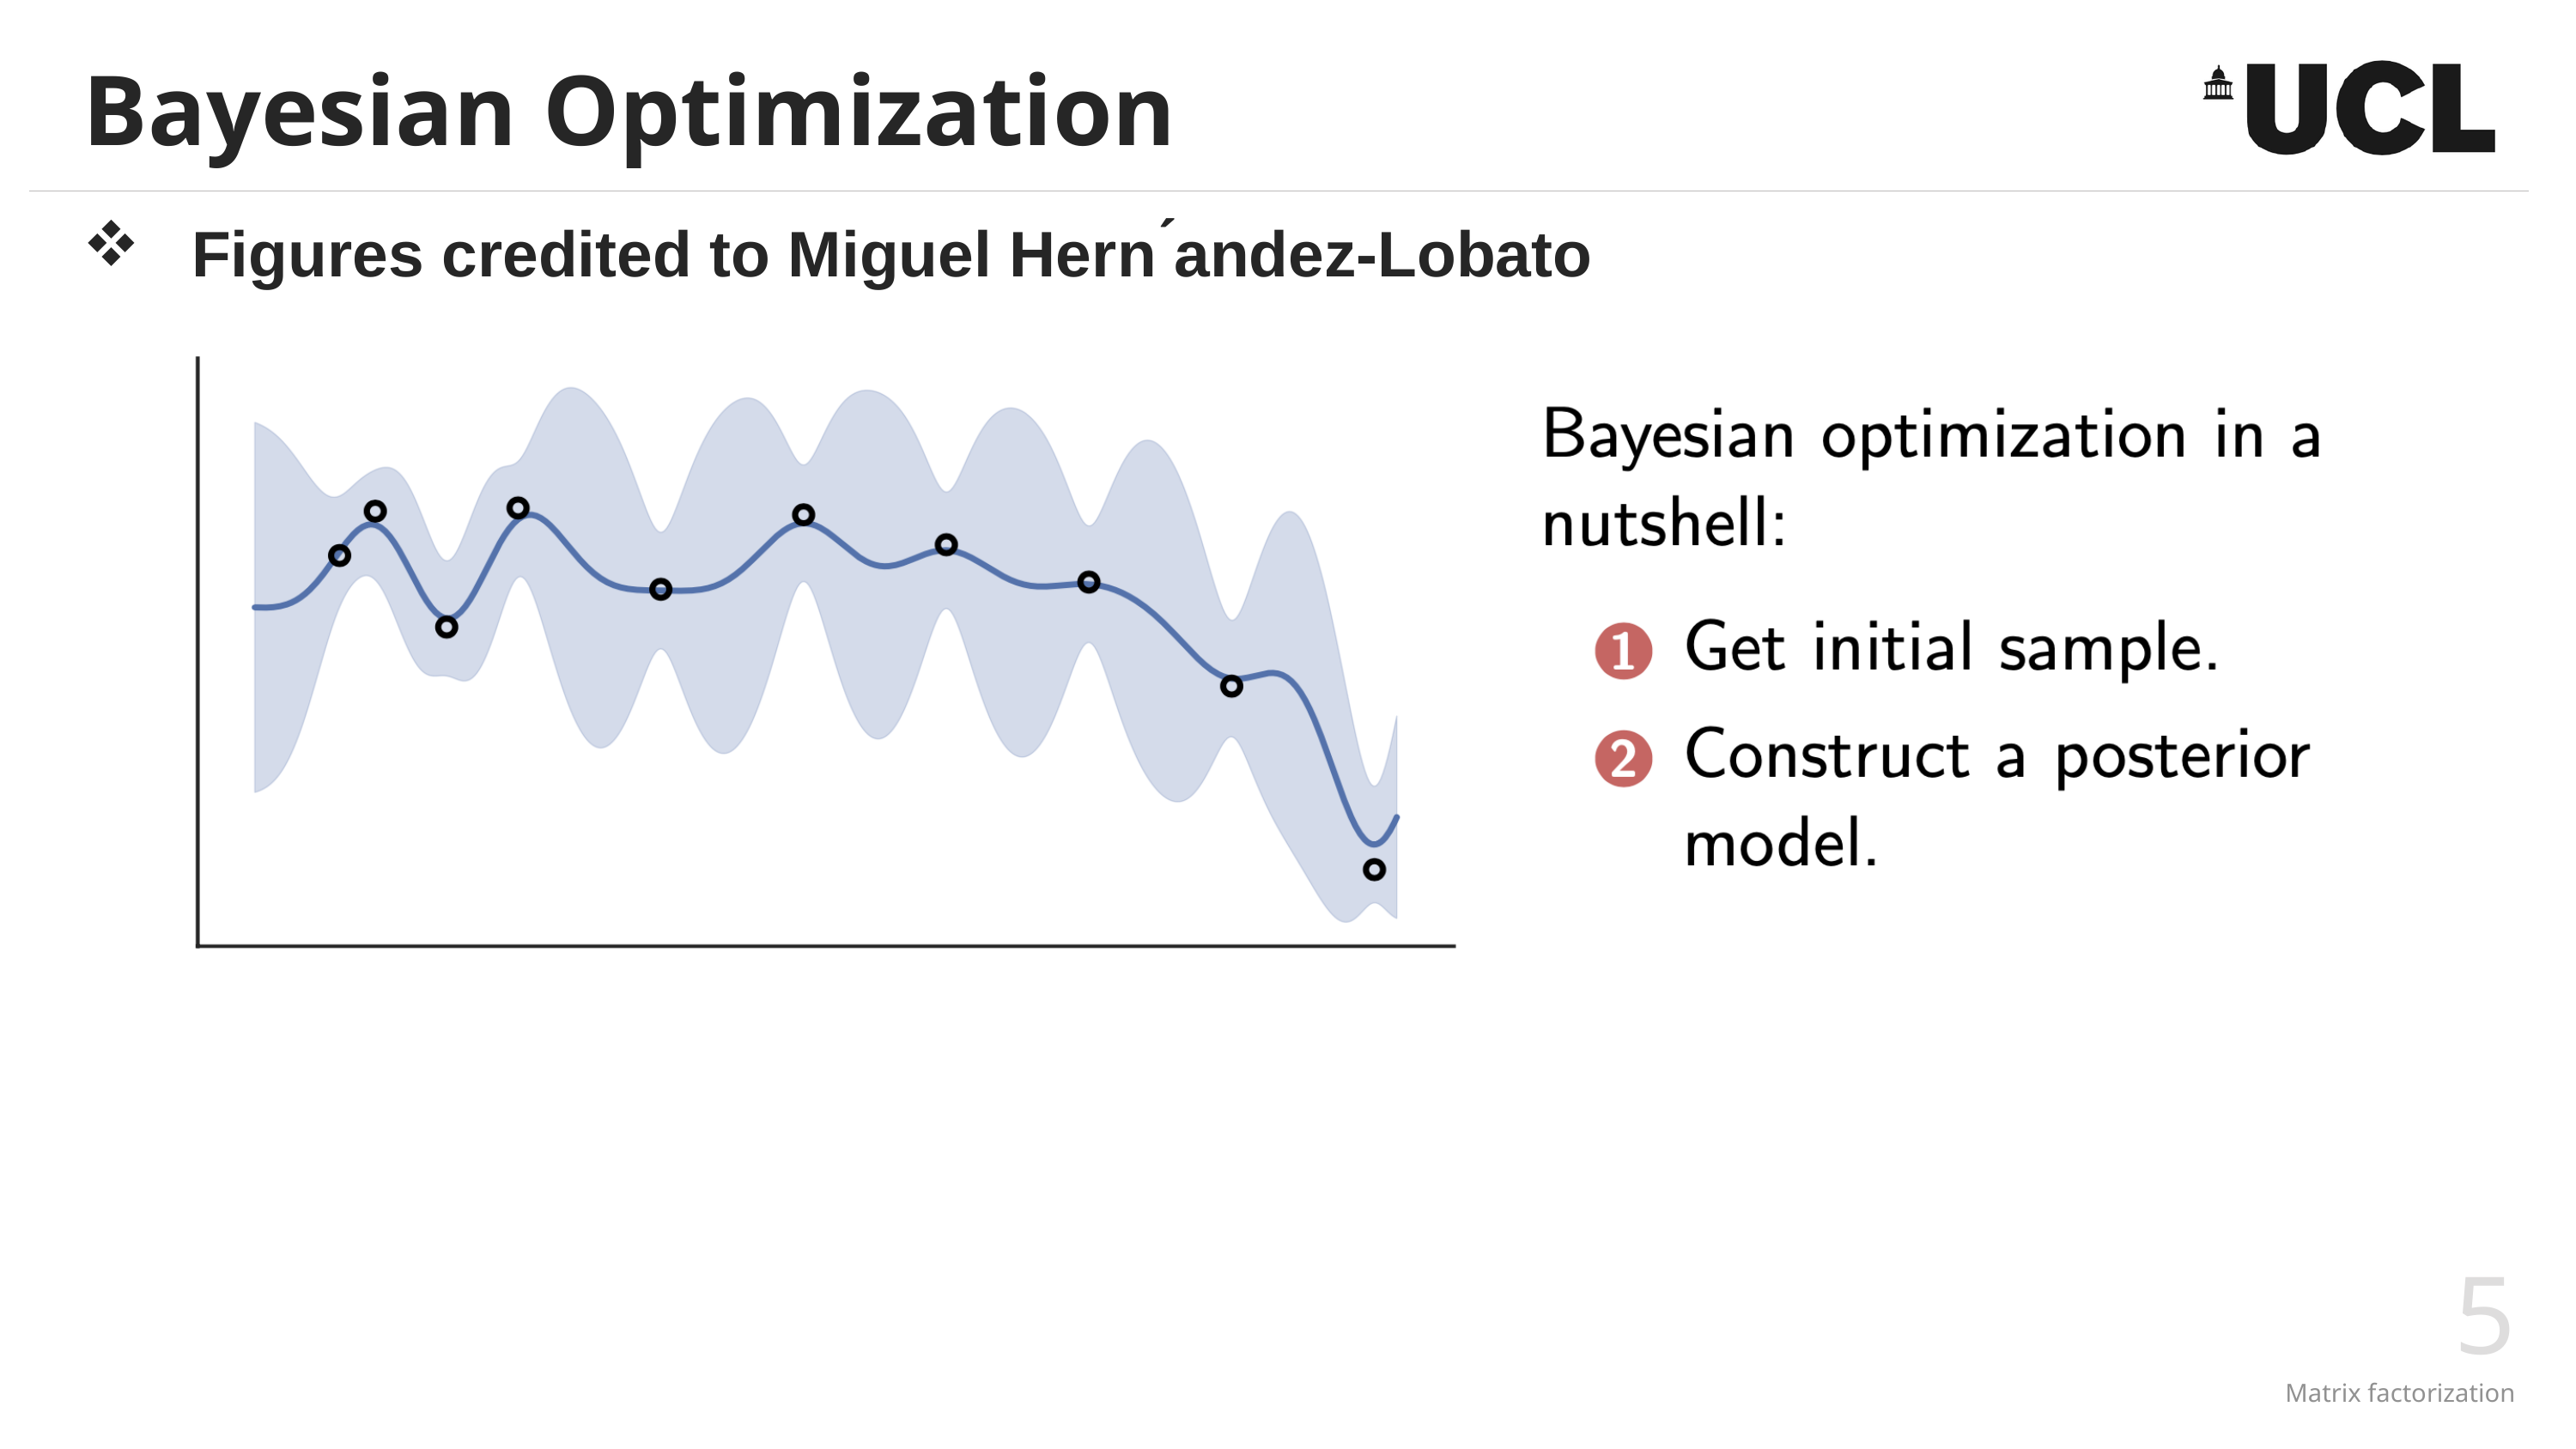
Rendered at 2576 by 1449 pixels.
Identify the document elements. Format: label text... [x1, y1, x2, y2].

title Bayesian Optimization [70, 19, 1499, 173]
picture [2191, 39, 2506, 167]
slide_number 5 [2146, 1257, 2529, 1354]
text_box Figures credited to Miguel Hern ́andez-Lobato [70, 191, 2483, 395]
picture [157, 330, 2419, 1119]
footer Matrix factorization [1573, 1354, 2529, 1432]
